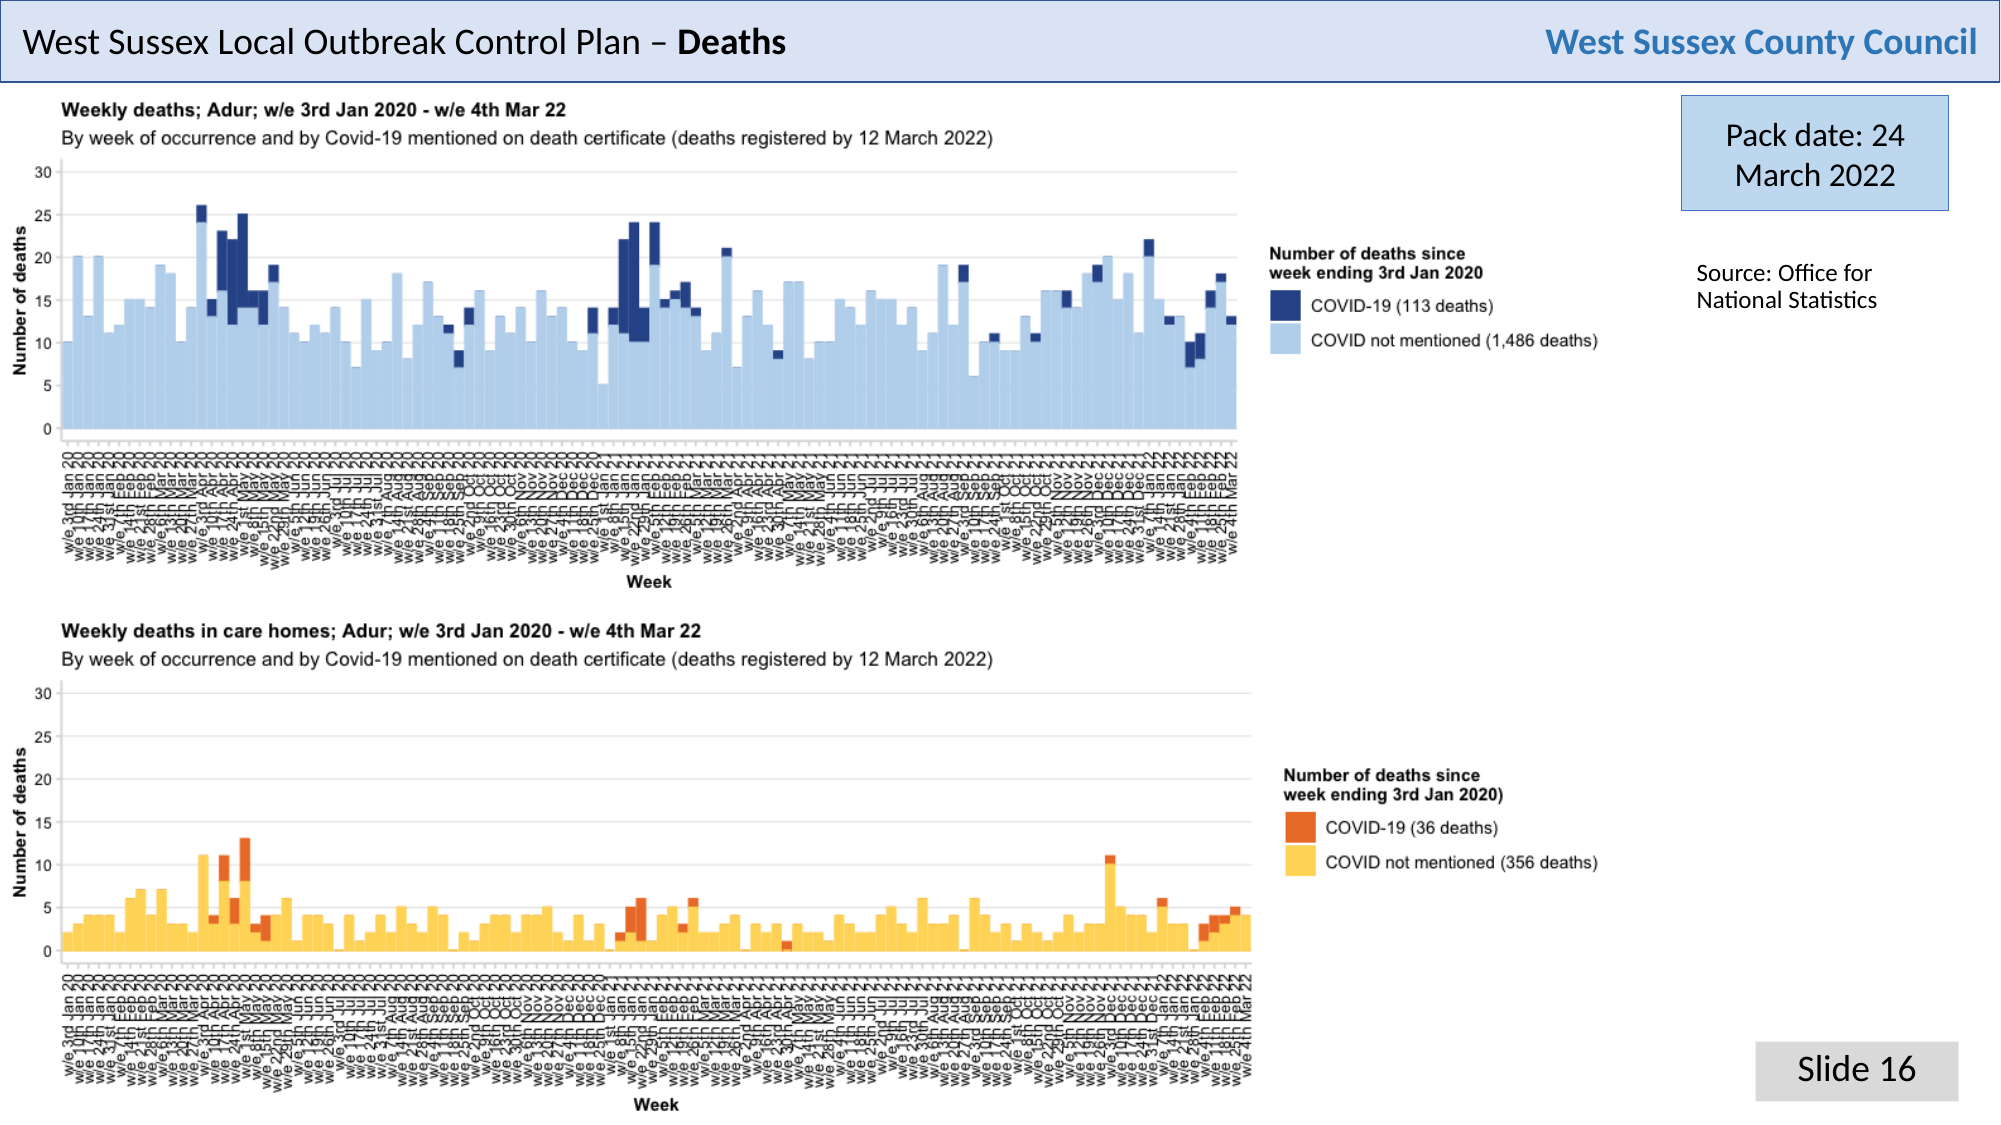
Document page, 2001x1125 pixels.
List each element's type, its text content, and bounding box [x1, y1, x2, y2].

list Slide 16 [1755, 1041, 1959, 1102]
picture [3, 91, 1619, 602]
list Source: Office for National Statistics [1681, 252, 1959, 289]
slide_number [1681, 95, 1949, 211]
picture [3, 612, 1619, 1125]
